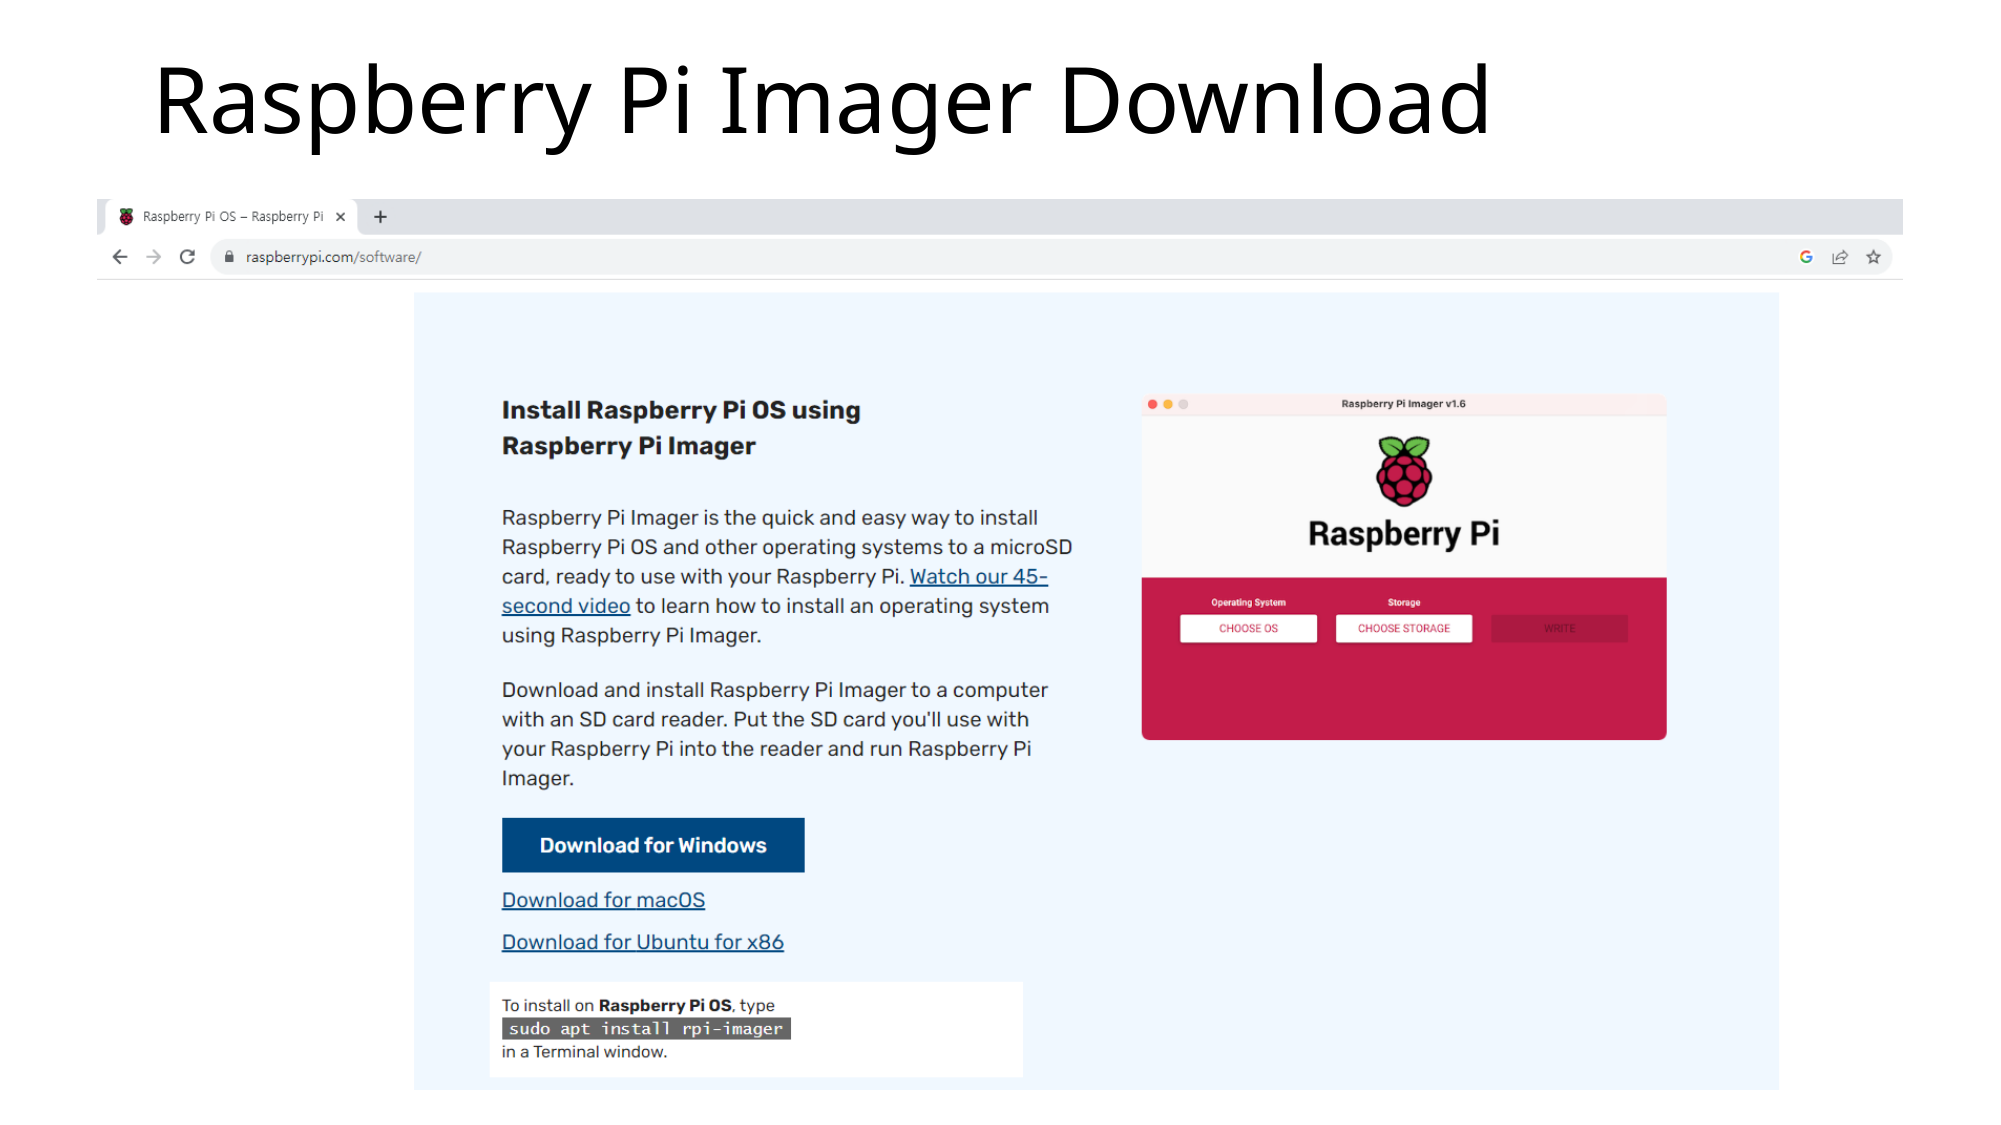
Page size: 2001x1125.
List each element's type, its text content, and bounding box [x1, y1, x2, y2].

title Raspberry Pi Imager Download [137, 35, 1863, 172]
picture [97, 199, 1903, 1090]
